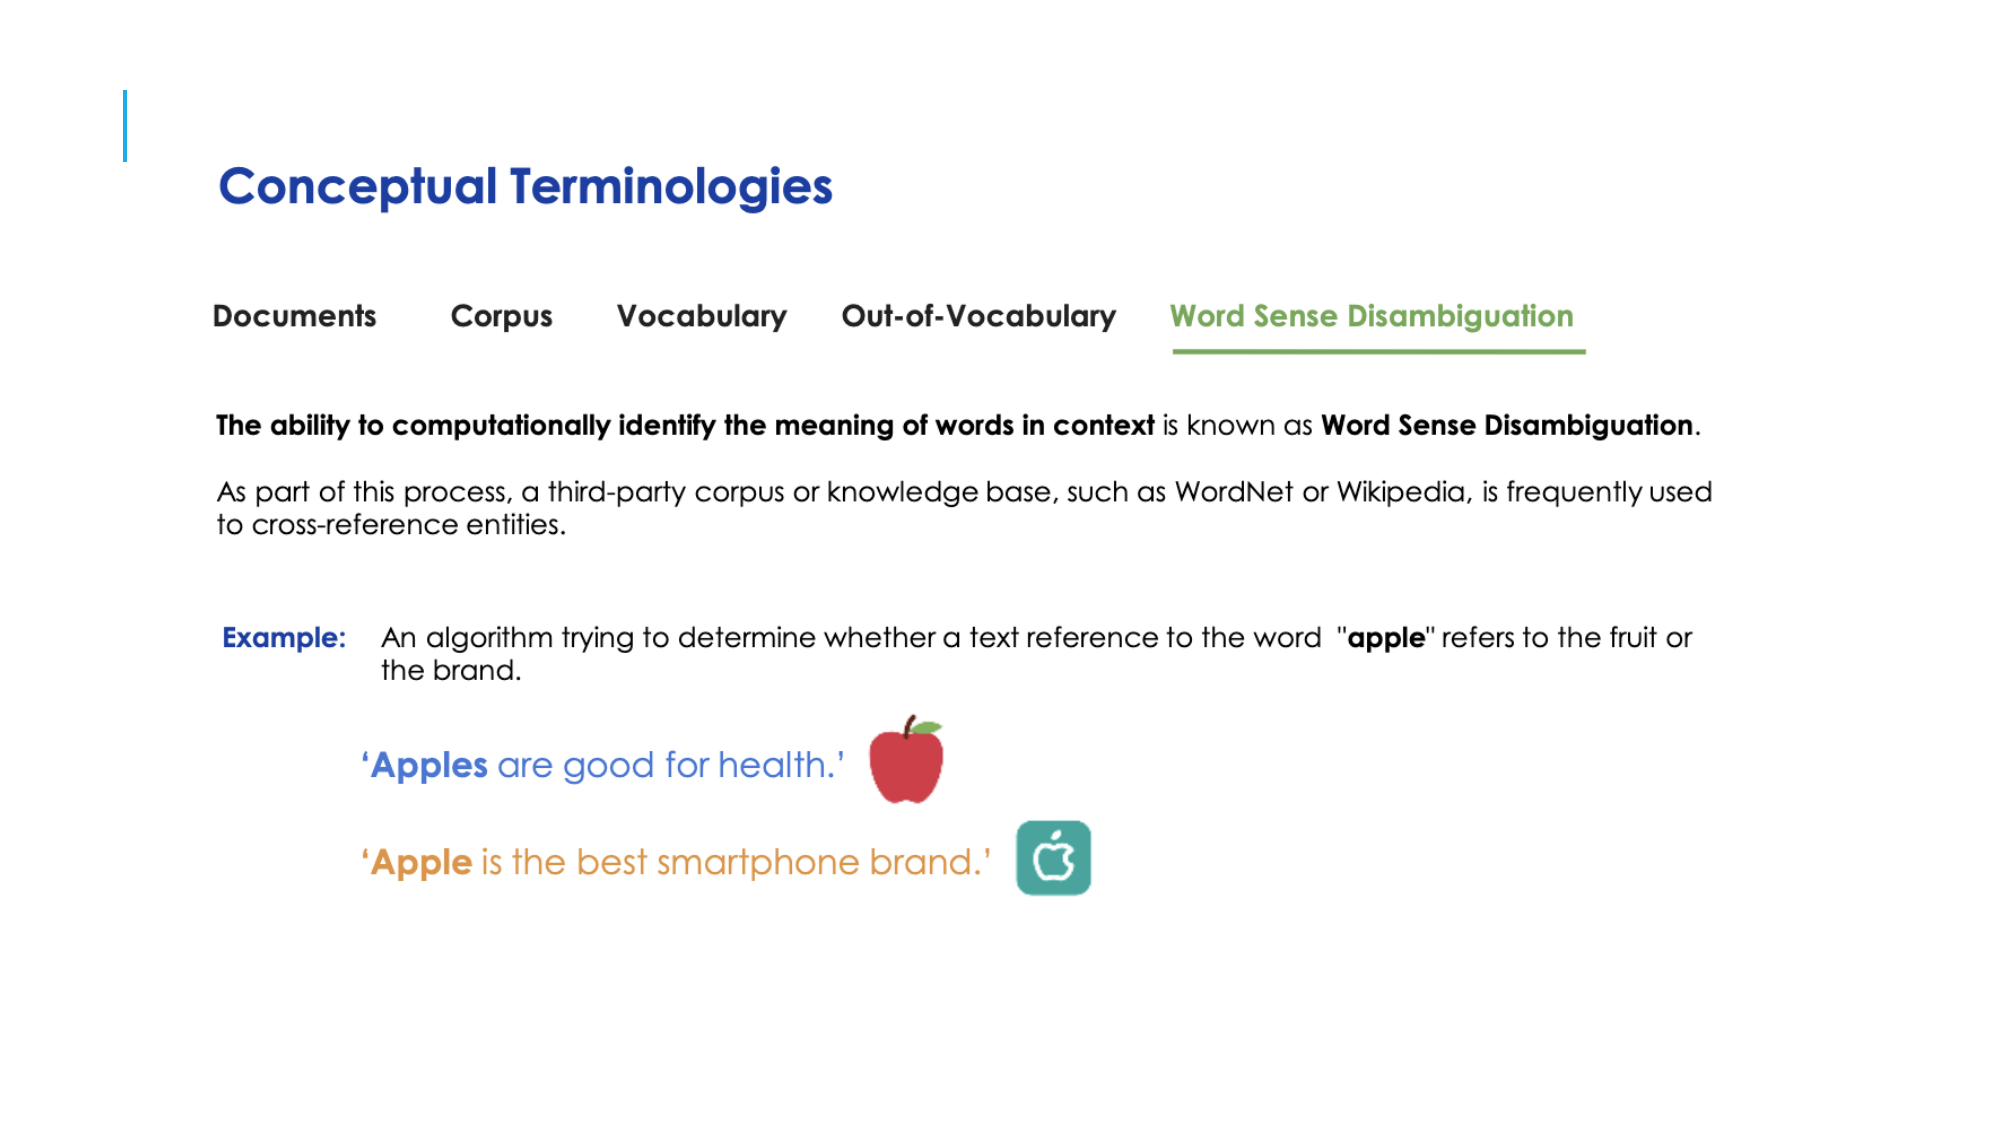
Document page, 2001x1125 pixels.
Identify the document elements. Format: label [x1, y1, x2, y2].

picture [198, 105, 1802, 1020]
